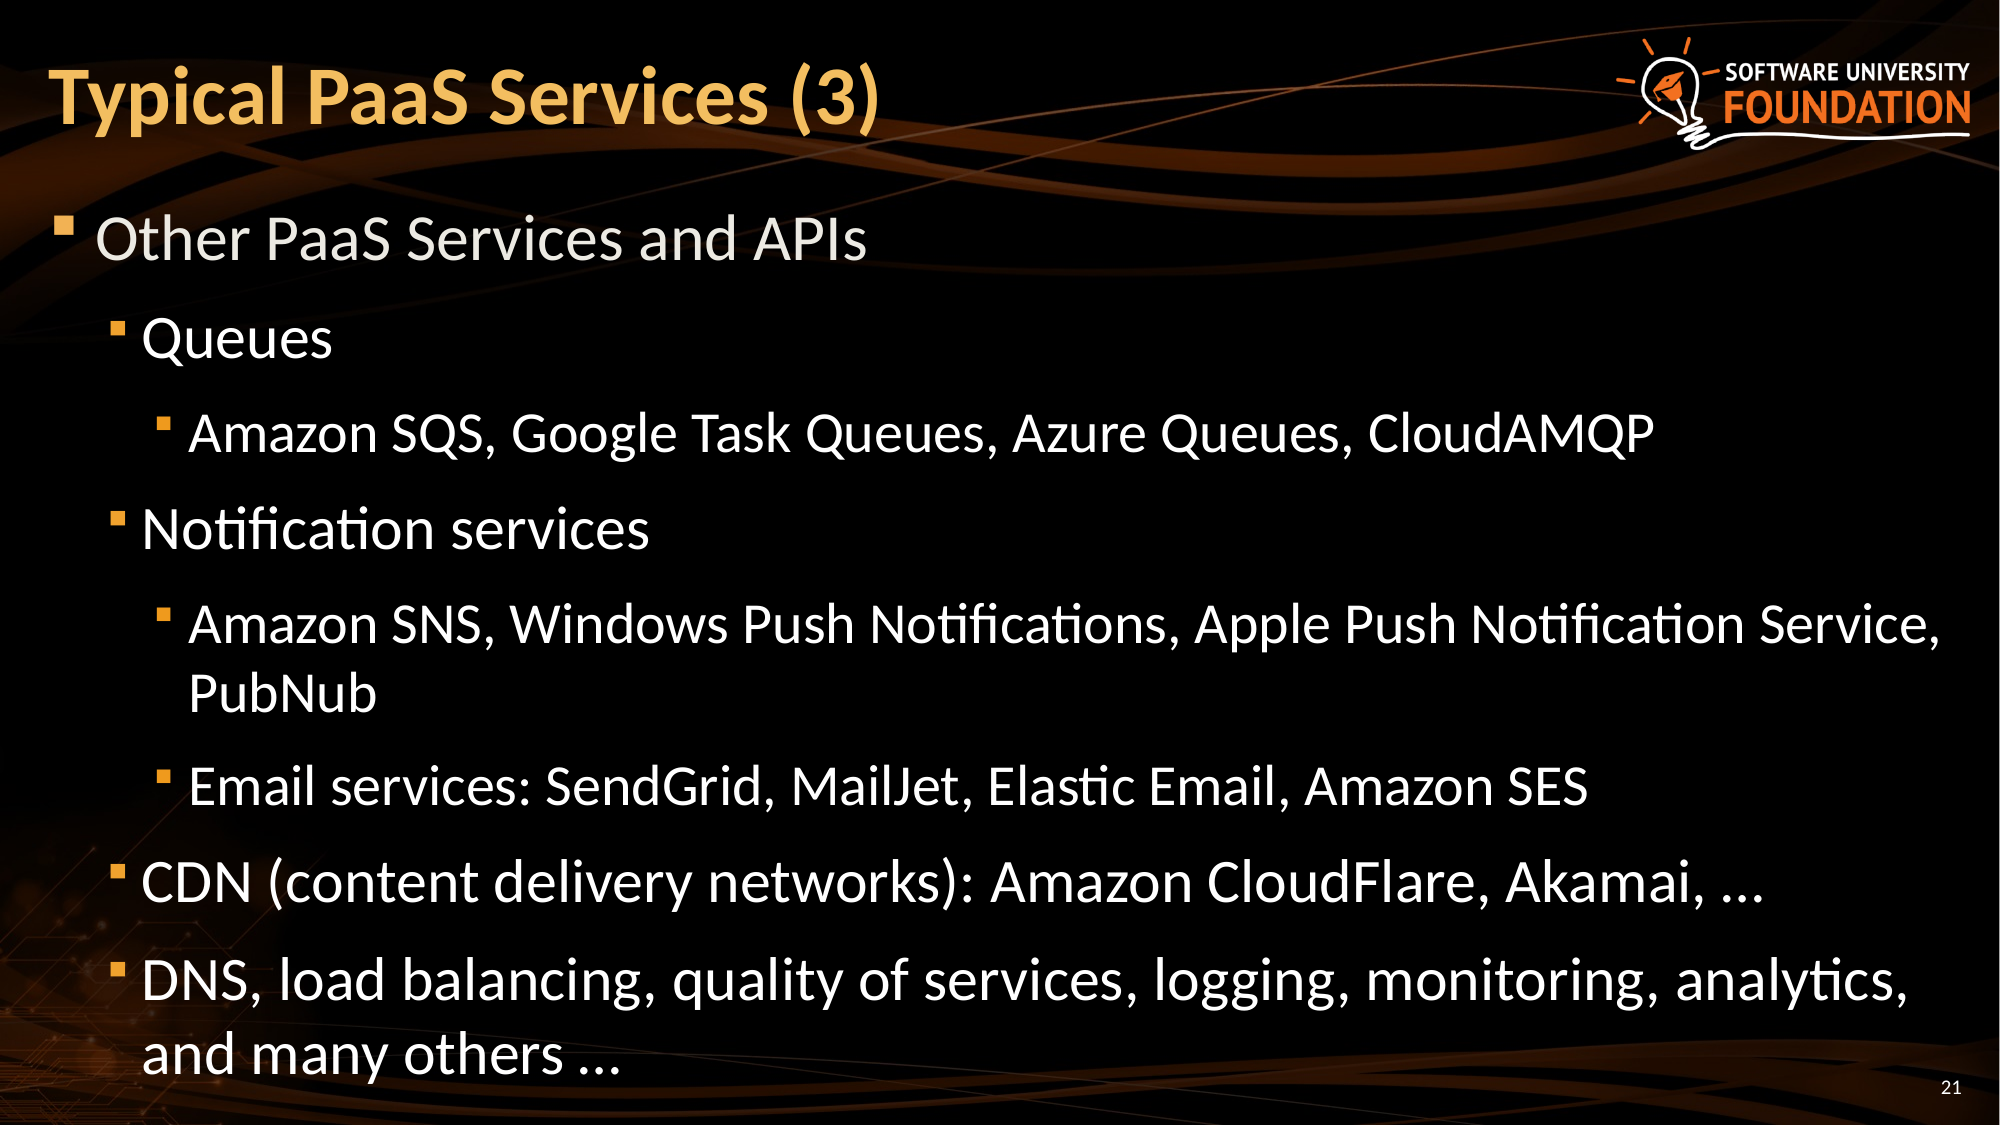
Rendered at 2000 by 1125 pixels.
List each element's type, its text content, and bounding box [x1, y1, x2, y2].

picture [0, 0, 2000, 1125]
title Typical PaaS Services (3) [30, 6, 1602, 189]
list Other PaaS Services and APIs Queues Amazon SQS, Google Task Queues, Azure Queues, CloudAMQP Notification services Amazon SNS, Windows Push Notifications, Apple Push Notification Service, PubNub Email services: SendGrid, MailJet, Elastic Email, Amazon SES CDN (content delivery networks): Amazon CloudFlare, Akamai, … DNS, load balancing, quality of services, logging, monitoring, analytics, and many others … [31, 188, 1968, 1103]
